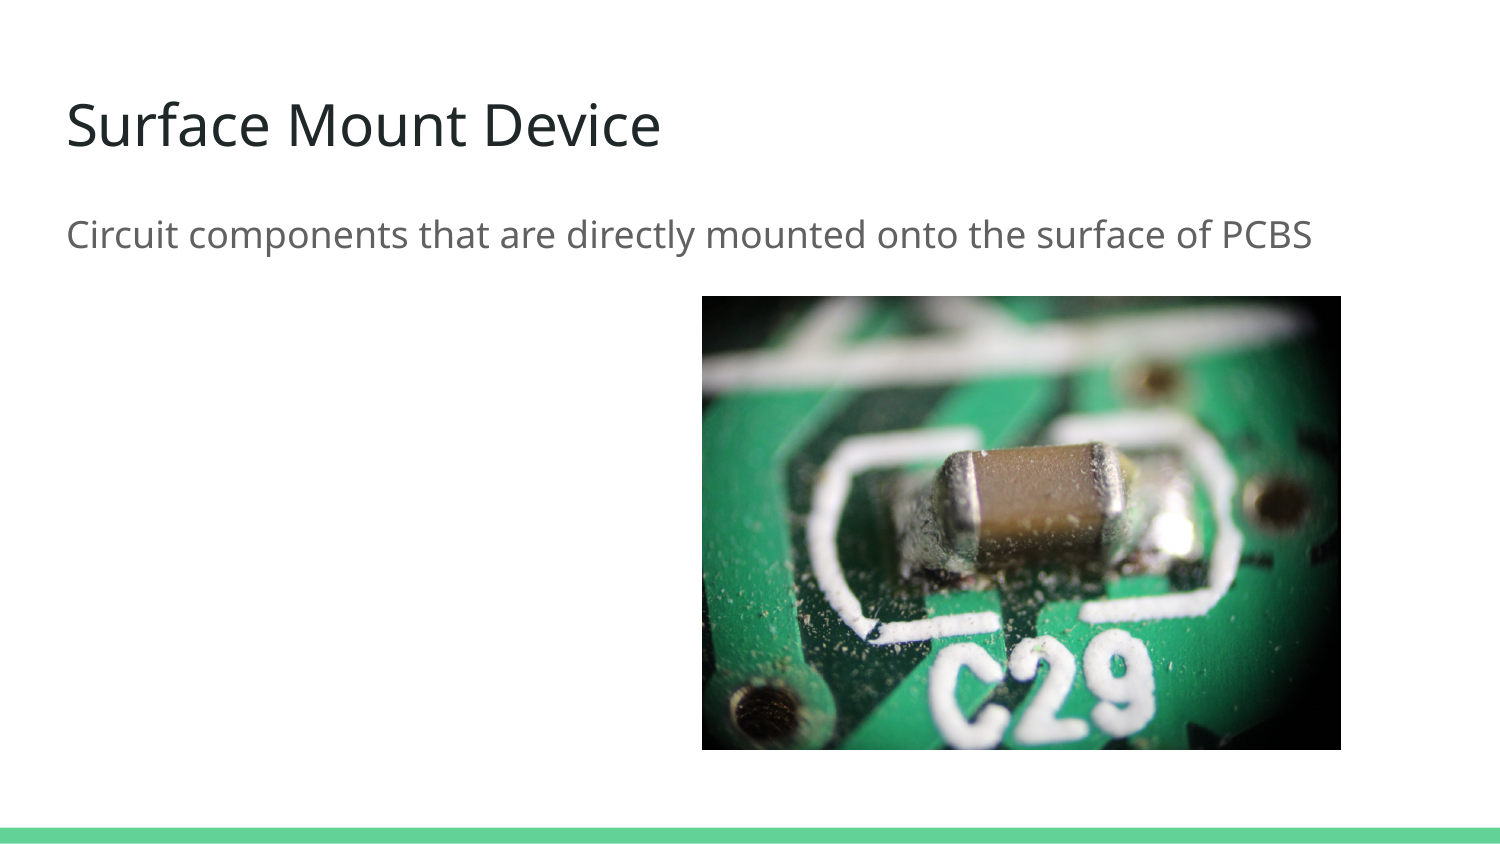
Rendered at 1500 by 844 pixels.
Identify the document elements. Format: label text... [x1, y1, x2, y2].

picture [702, 296, 1341, 750]
title Surface Mount Device [51, 72, 1449, 167]
list Circuit components that are directly mounted onto the surface of PCBS [51, 189, 1449, 750]
